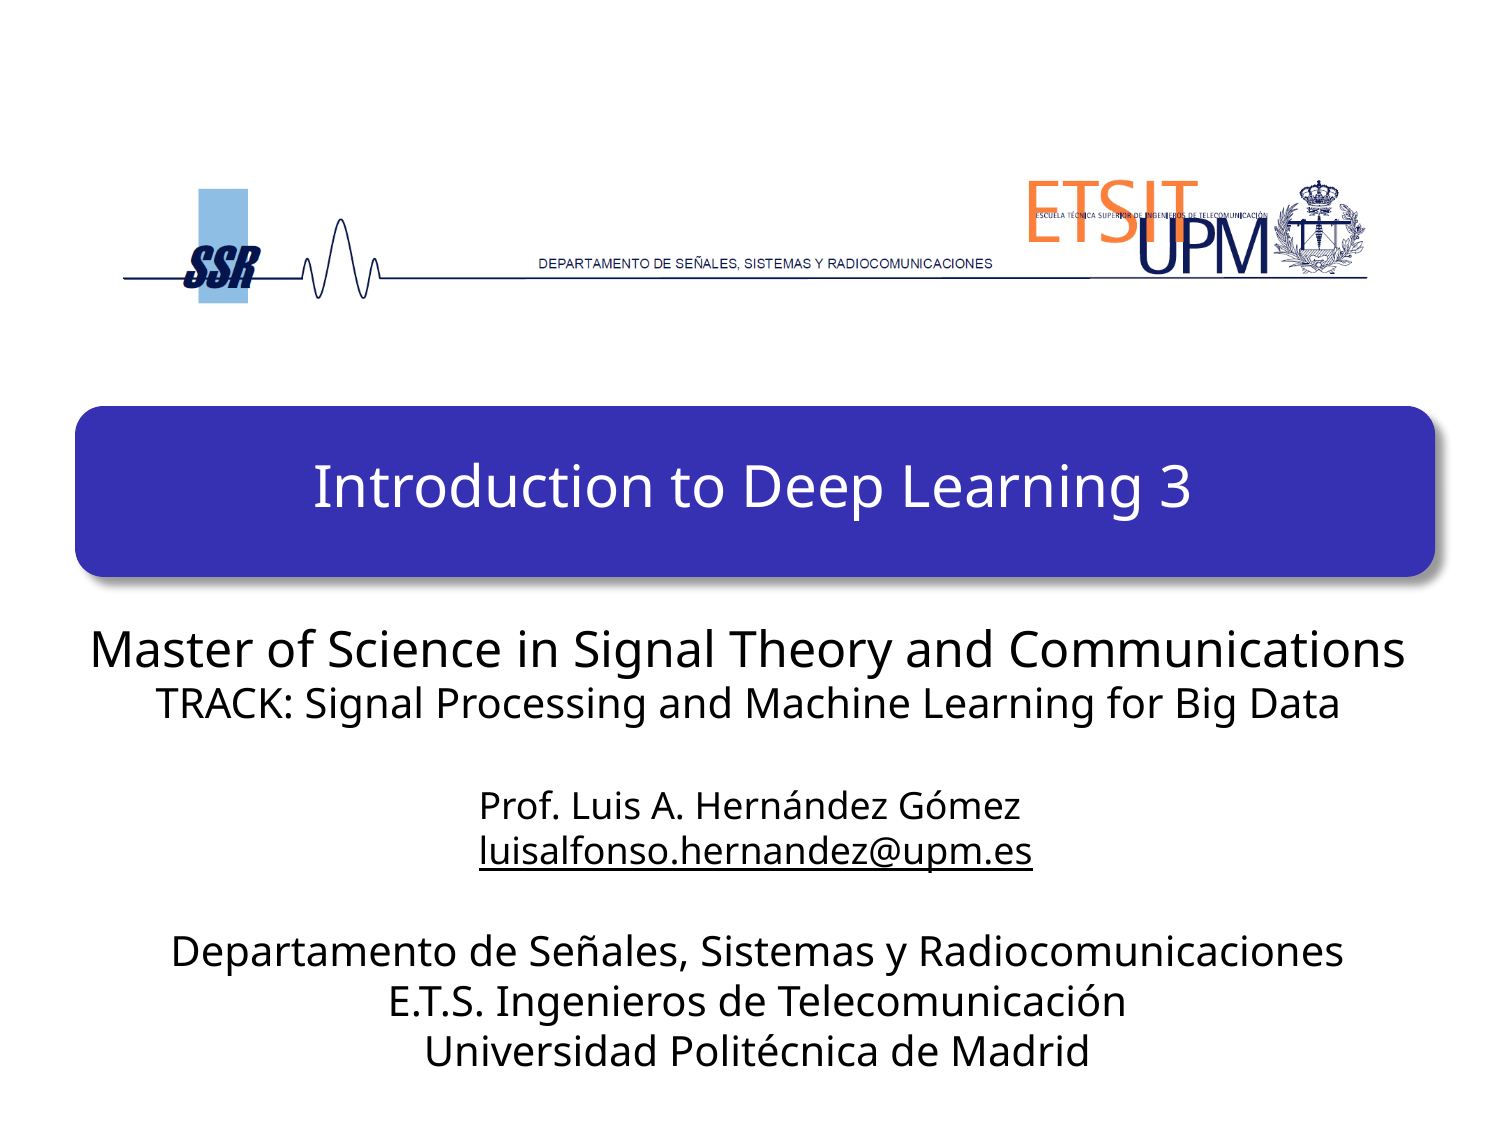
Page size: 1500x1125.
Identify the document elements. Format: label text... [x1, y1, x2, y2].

picture [75, 137, 1399, 346]
text_box Prof. Luis A. Hernández Gómez luisalfonso.hernandez@upm.es [463, 775, 1058, 886]
title Introduction to Deep Learning 3 [77, 390, 1428, 579]
